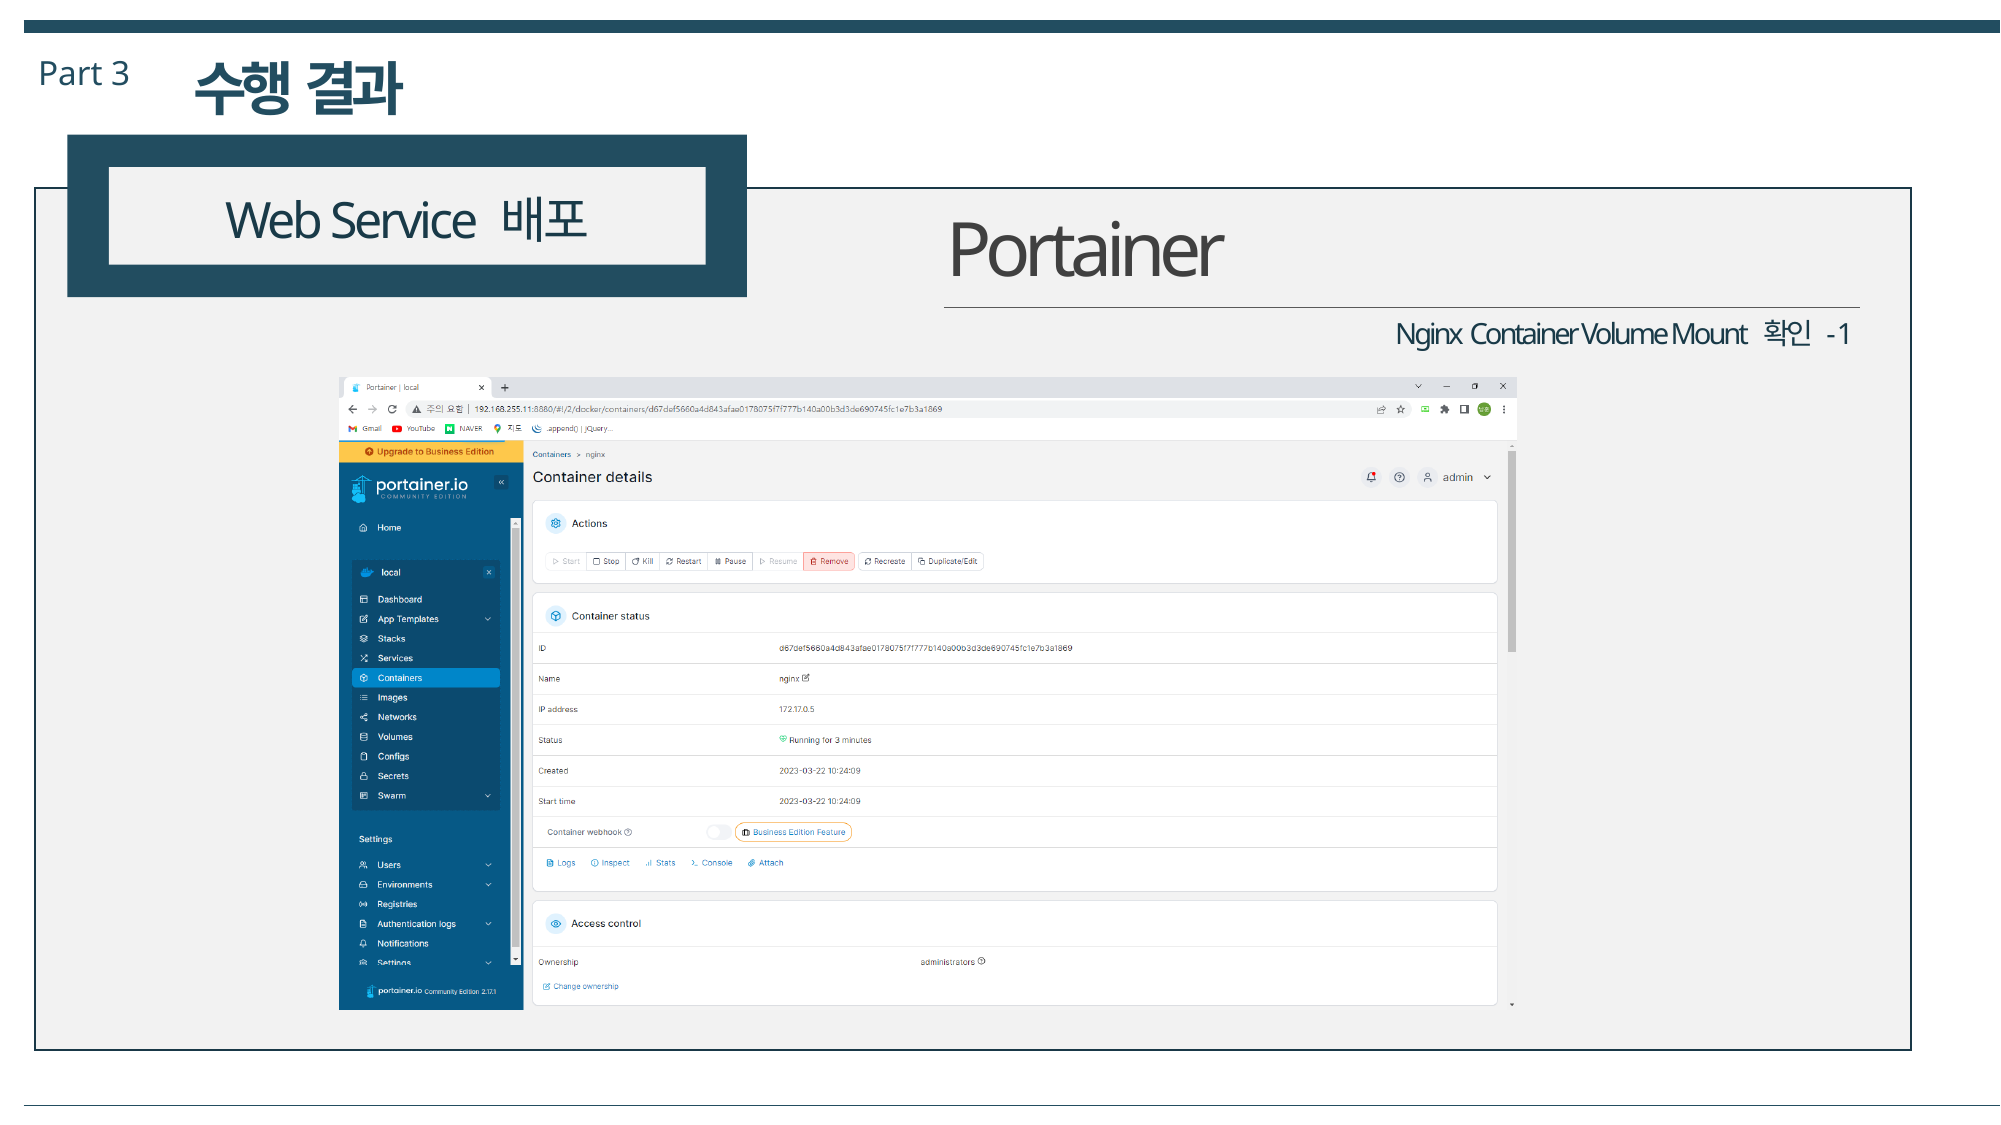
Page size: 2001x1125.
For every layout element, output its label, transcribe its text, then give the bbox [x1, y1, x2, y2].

text_box [34, 187, 1912, 1051]
text_box Nginx Container Volume Mount 확인 - 1 [1380, 307, 1869, 358]
text_box Part 3 [23, 44, 146, 100]
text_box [67, 134, 747, 298]
text_box Portainer [931, 194, 1242, 300]
picture [339, 377, 1517, 1010]
text_box 수행 결과 [178, 44, 420, 130]
